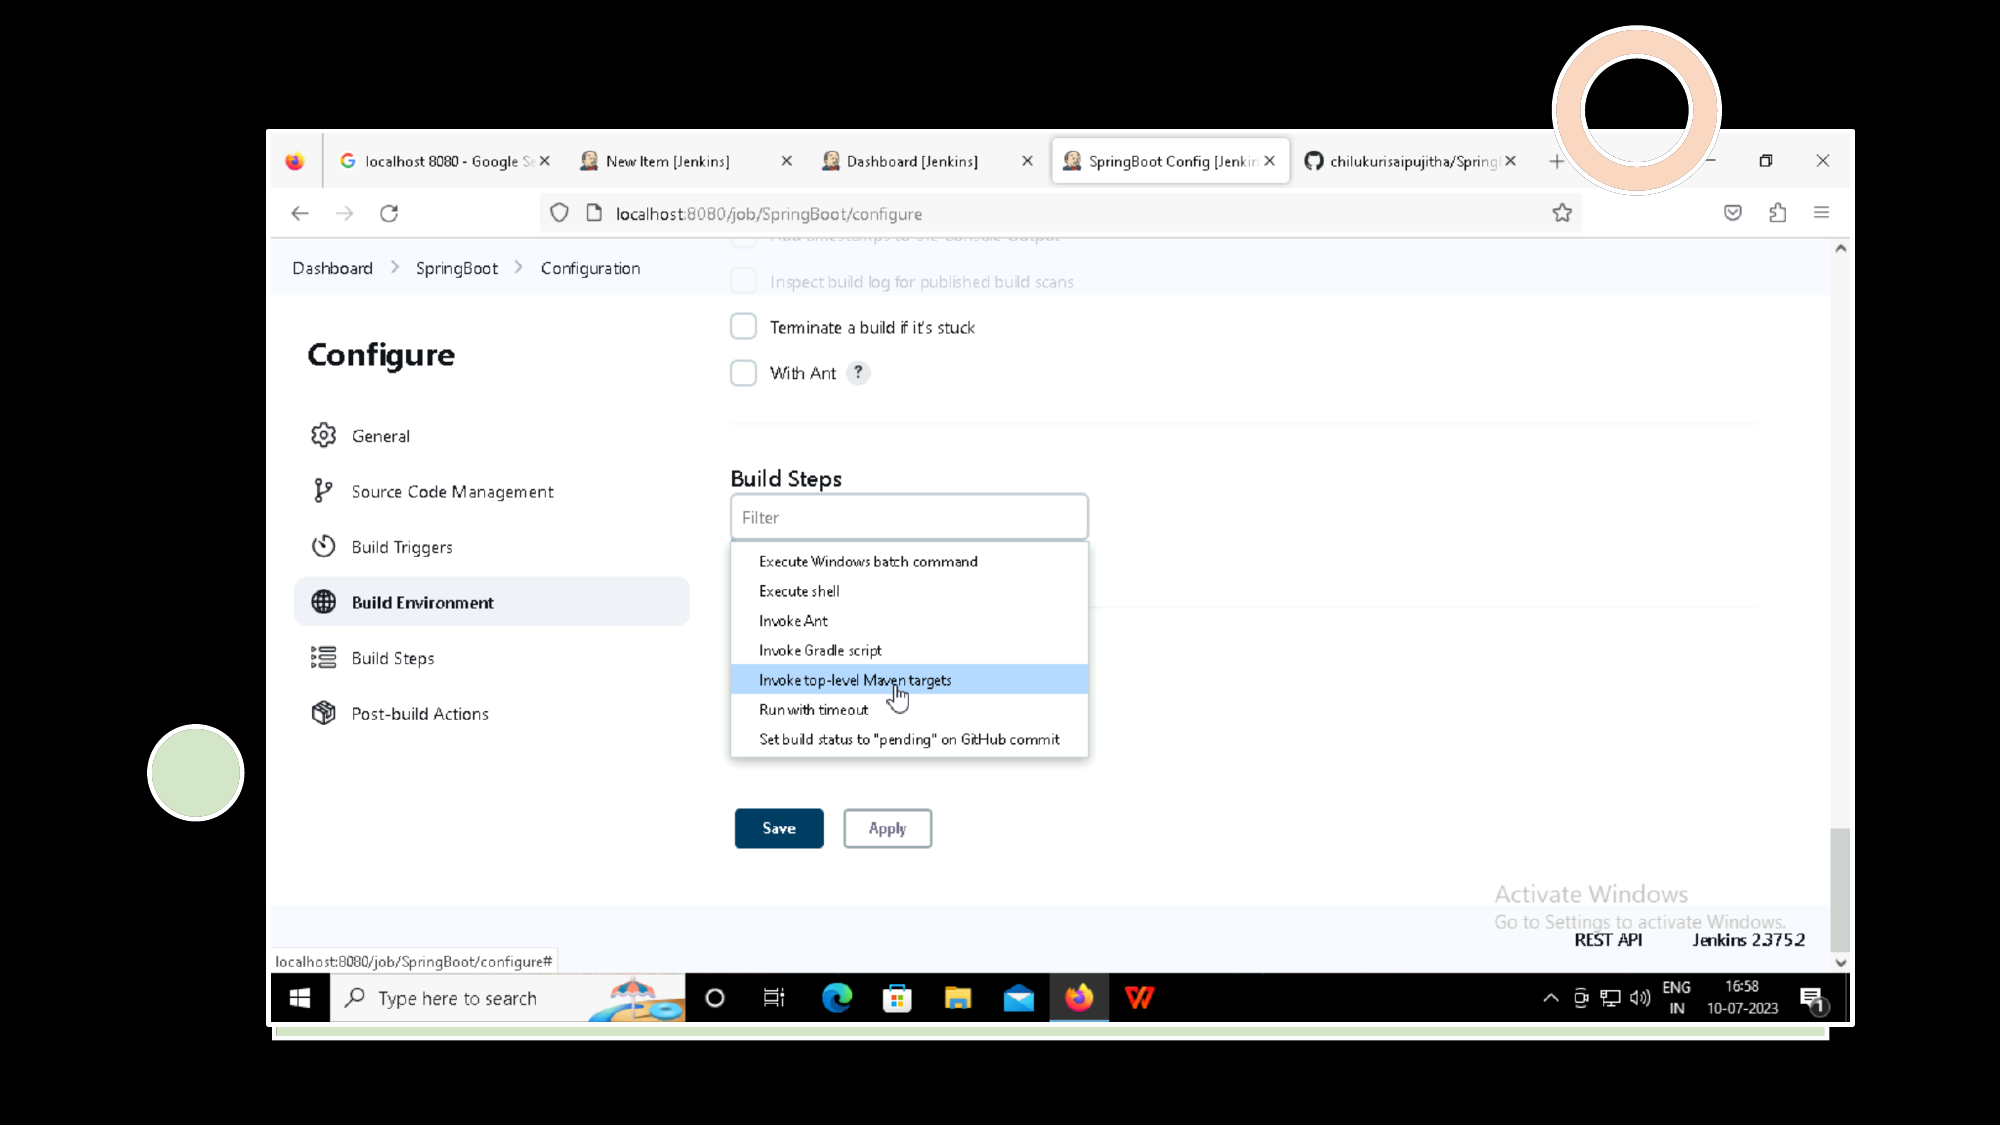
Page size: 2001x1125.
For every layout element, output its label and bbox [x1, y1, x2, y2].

text_box [273, 1027, 1828, 1039]
text_box [0, 0, 2000, 1125]
text_box [1553, 26, 1721, 133]
text_box [148, 725, 244, 821]
list [270, 133, 1851, 1022]
